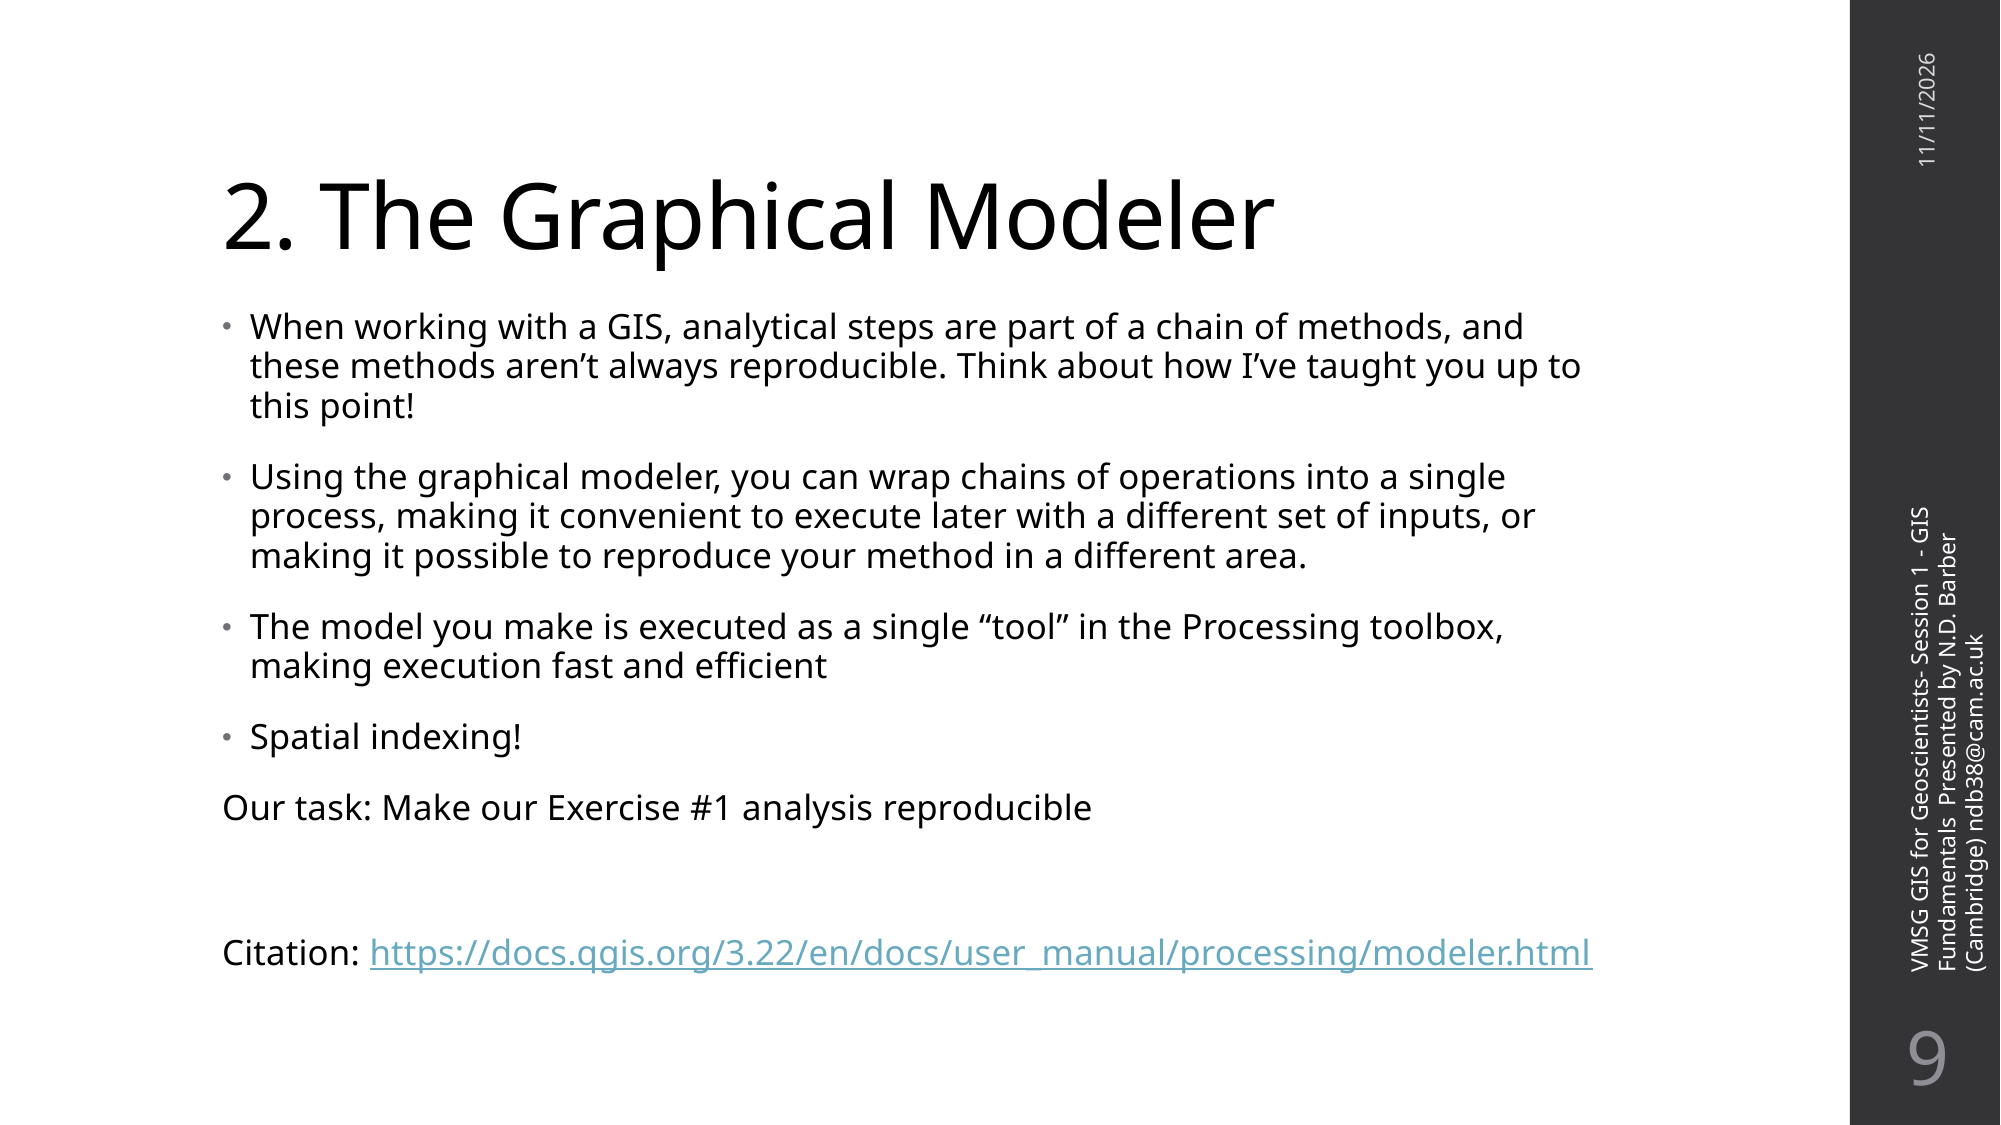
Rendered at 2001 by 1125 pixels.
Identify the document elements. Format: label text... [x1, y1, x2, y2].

list When working with a GIS, analytical steps are part of a chain of methods, and these methods aren’t always reproducible. Think about how I’ve taught you up to this point! Using the graphical modeler, you can wrap chains of operations into a single process, making it convenient to execute later with a different set of inputs, or making it possible to reproduce your method in a different area. The model you make is executed as a single “tool” in the Processing toolbox, making execution fast and efficient Spatial indexing! Our task: Make our Exercise #1 analysis reproducible Citation: https://docs.qgis.org/3.22/en/docs/user_manual/processing/modeler.html [206, 299, 1617, 1014]
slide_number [1897, 37, 1958, 351]
title 2. The Graphical Modeler [206, 60, 1797, 278]
slide_number 8 [1852, 1012, 2000, 1110]
footer VMSG GIS for Geoscientists- Session 1 - GIS Fundamentals Presented by N.D. Barber (Cambridge) ndb38@cam.ac.uk [1897, 400, 1958, 988]
